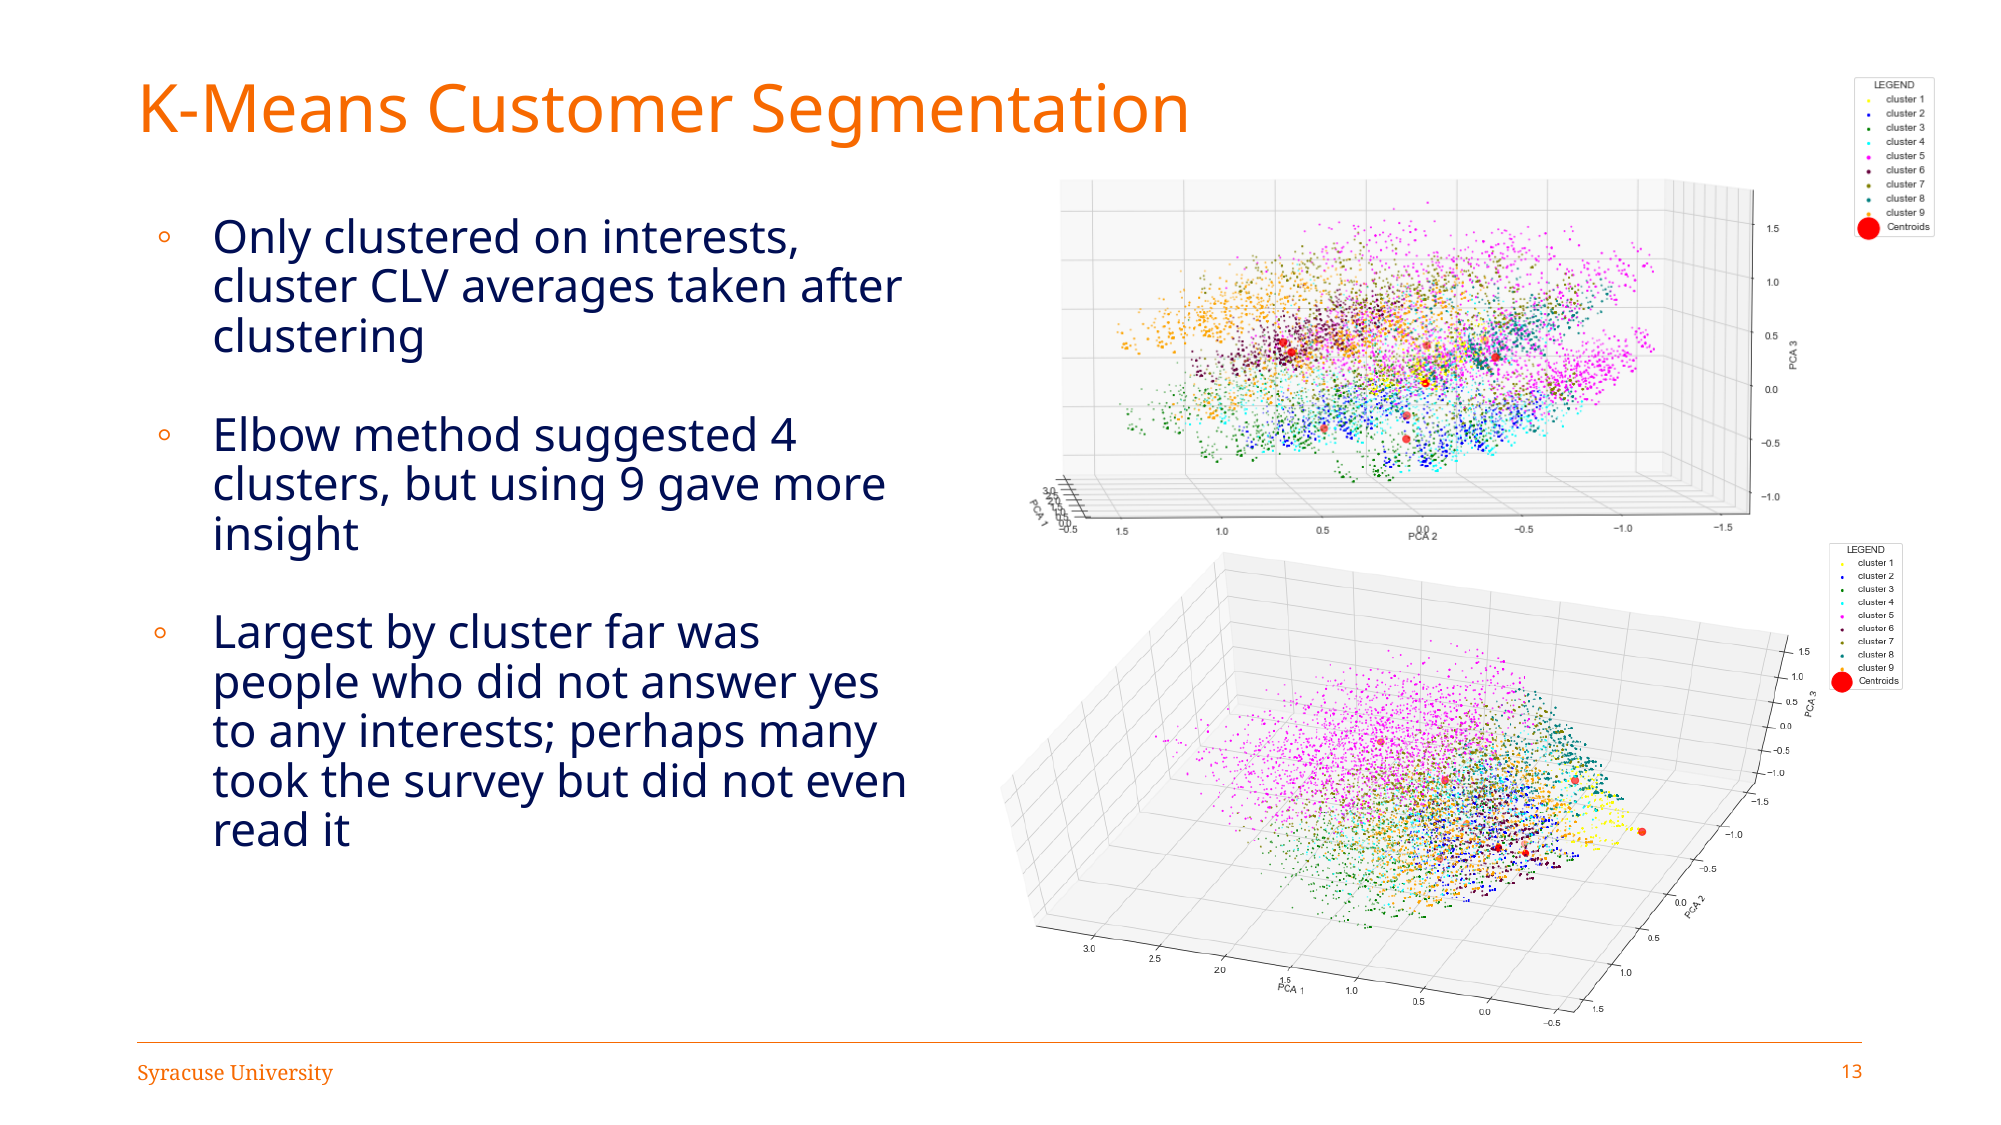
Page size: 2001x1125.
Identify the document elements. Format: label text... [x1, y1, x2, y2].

list Only clustered on interests, cluster CLV averages taken after clustering Elbow method suggested 4 clusters, but using 9 gave more insight Largest by cluster far was people who did not answer yes to any interests; perhaps many took the survey but did not even read it [137, 206, 921, 1014]
title K-Means Customer Segmentation [137, 59, 1863, 162]
picture [981, 65, 1946, 1039]
